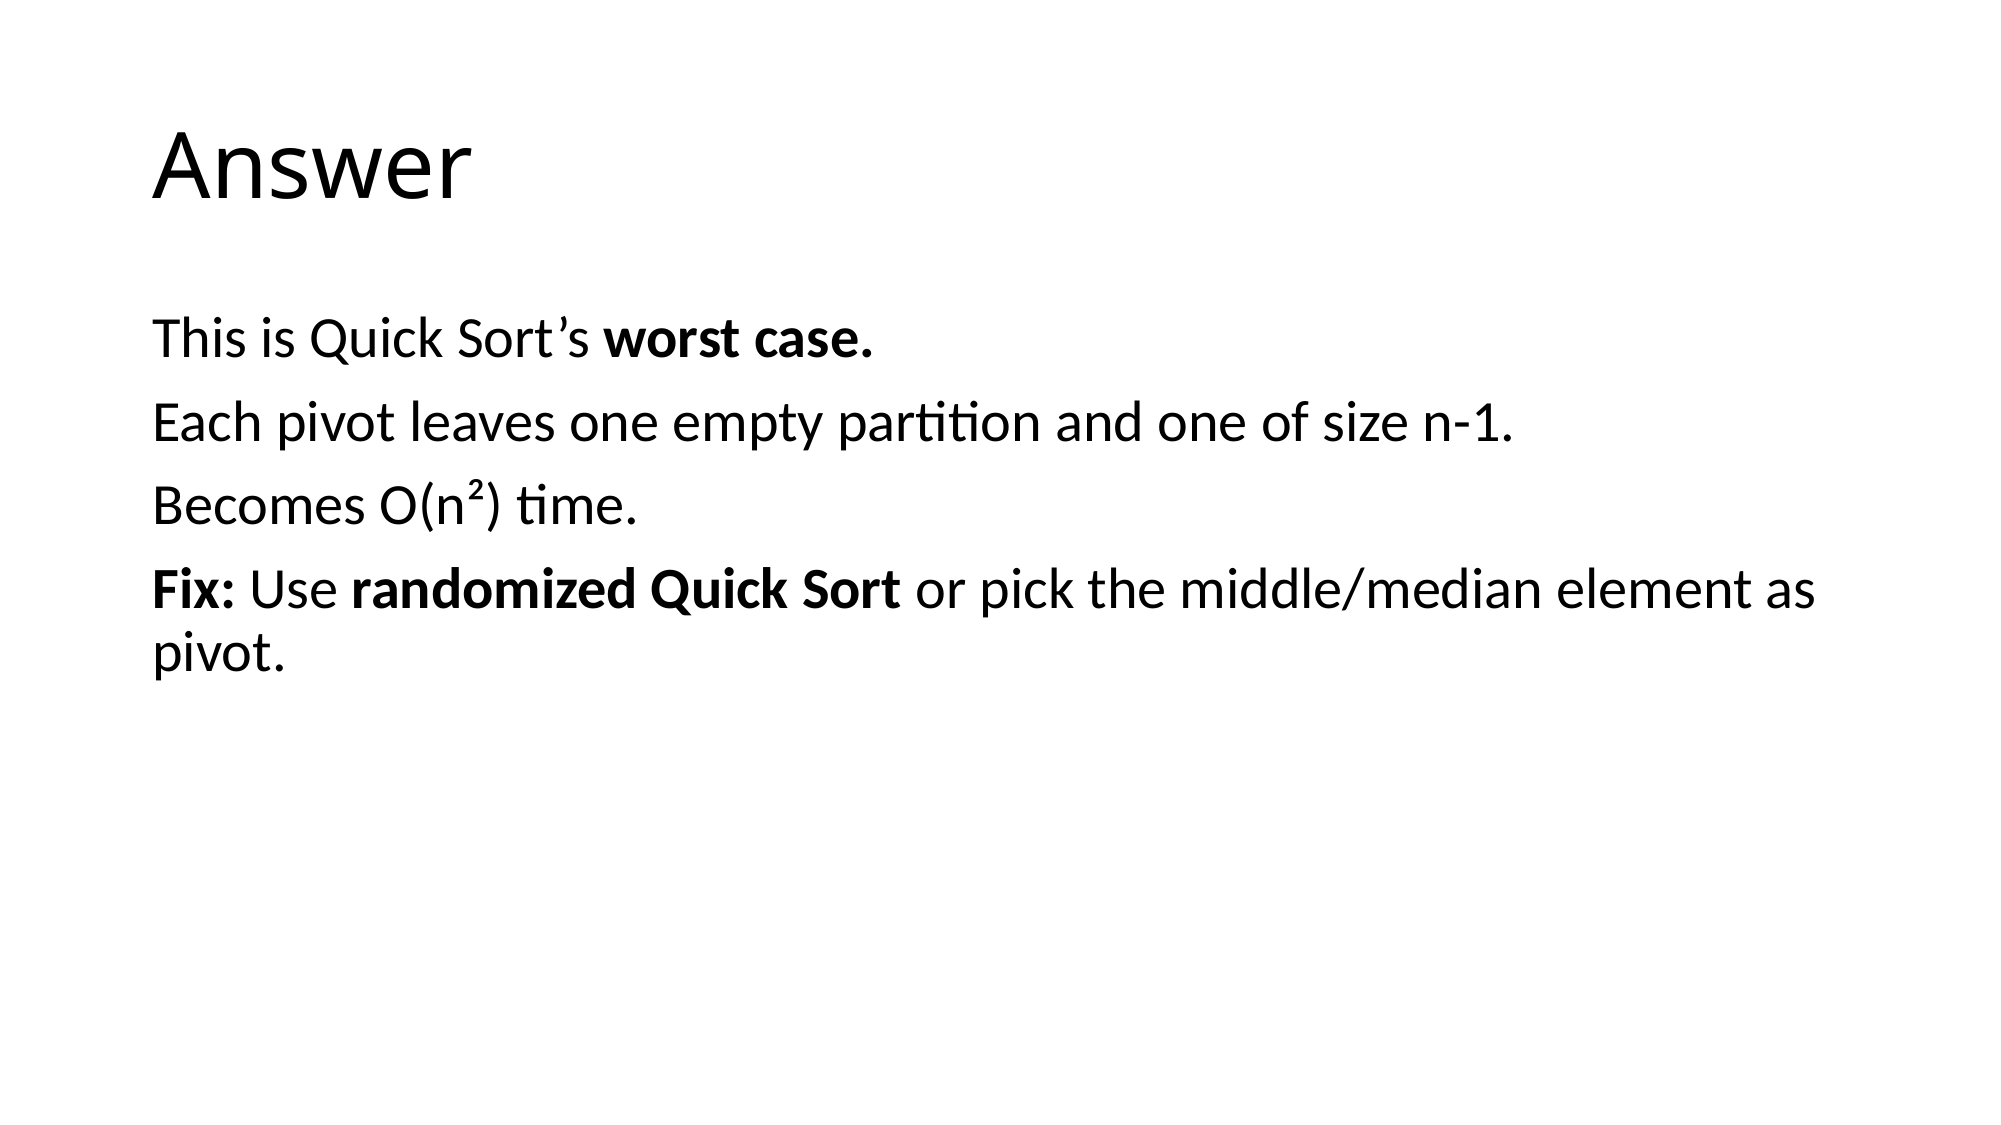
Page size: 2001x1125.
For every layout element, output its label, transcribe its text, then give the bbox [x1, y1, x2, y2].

list This is Quick Sort’s worst case. Each pivot leaves one empty partition and one of size n-1. Becomes O(n²) time. Fix: Use randomized Quick Sort or pick the middle/median element as pivot. [137, 299, 1863, 1014]
title Answer [137, 59, 1863, 278]
